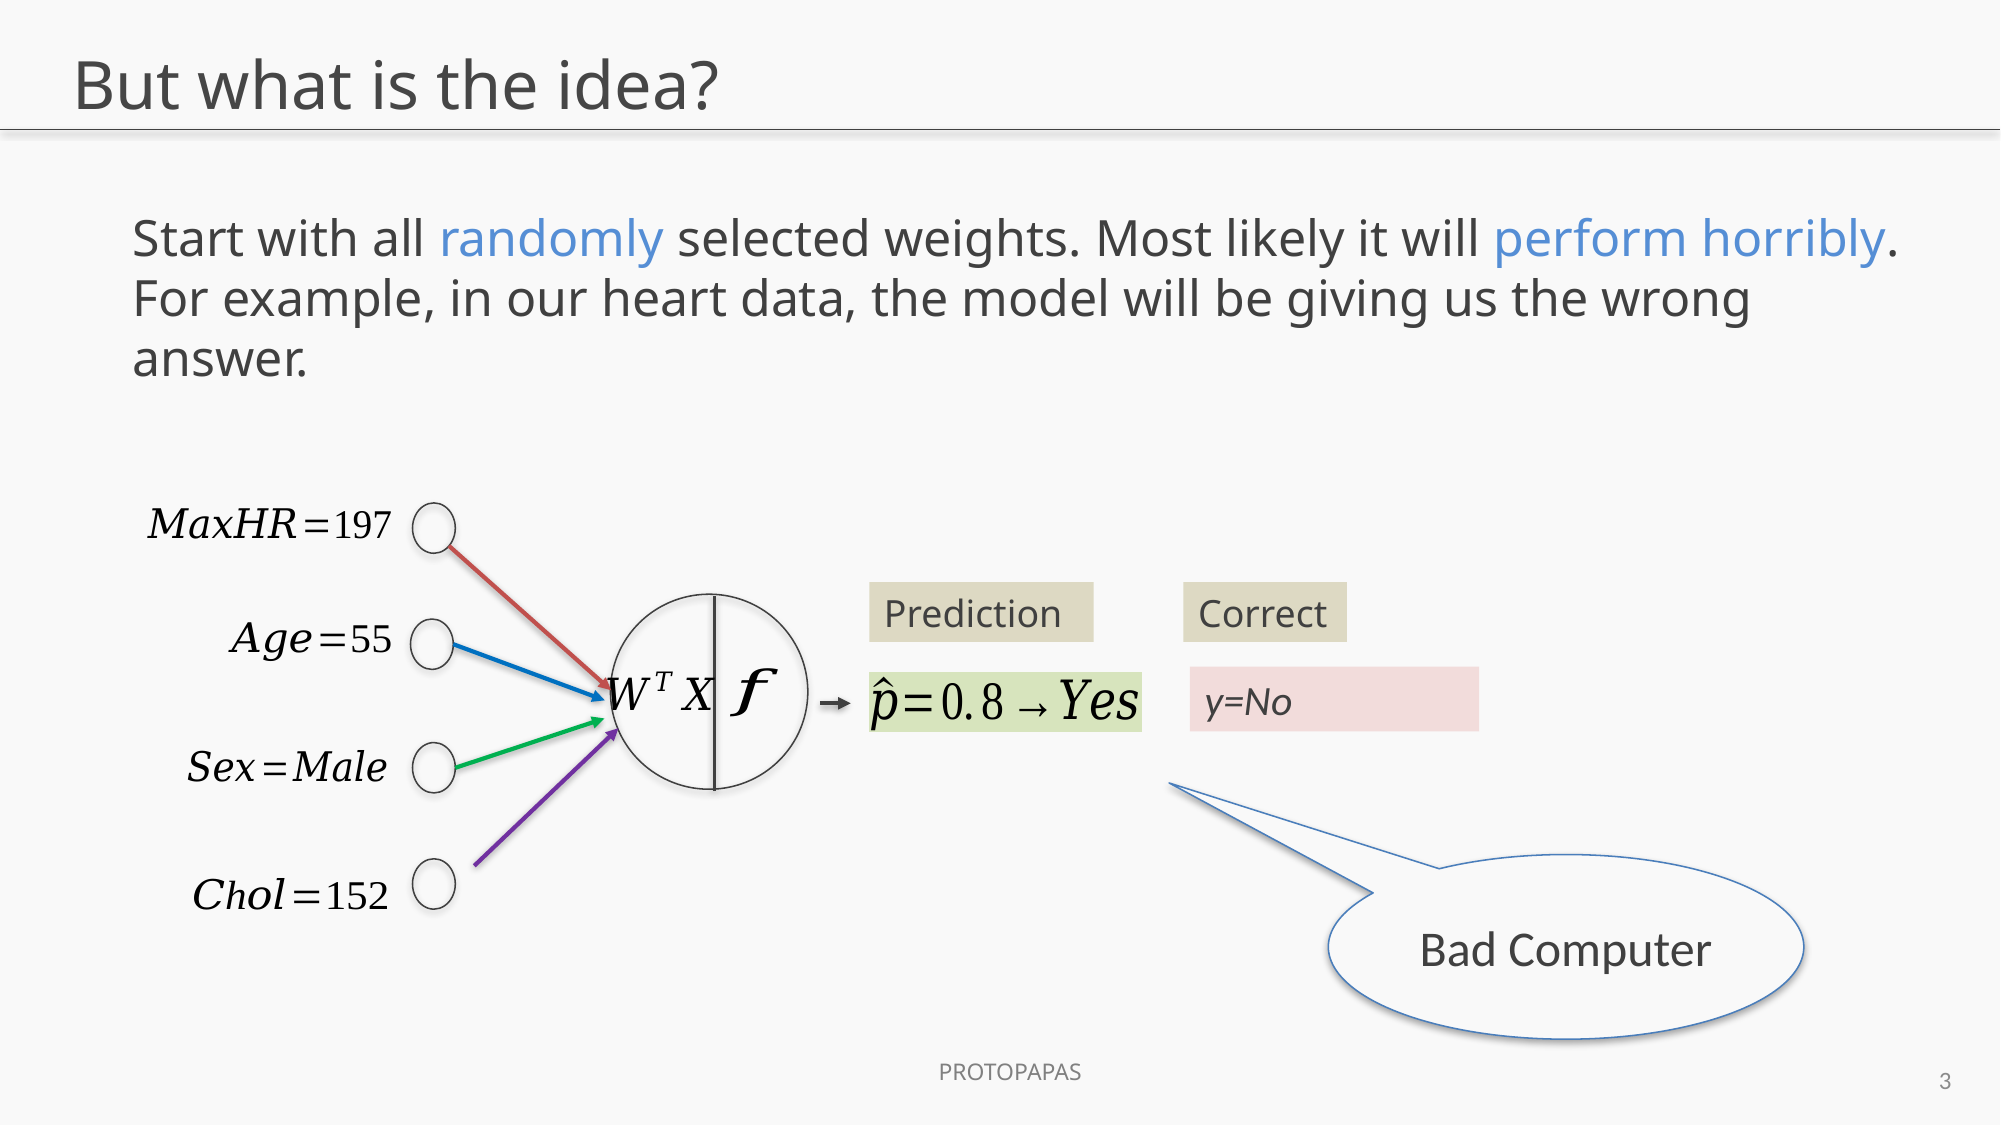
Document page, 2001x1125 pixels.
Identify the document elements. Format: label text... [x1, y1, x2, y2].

slide_number 3 [1500, 1050, 1967, 1110]
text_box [410, 502, 851, 910]
text_box Prediction [869, 582, 1094, 642]
text_box Bad Computer [1168, 782, 1805, 1040]
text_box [1183, 581, 1480, 733]
title But what is the idea? [57, 35, 1943, 162]
text_box Start with all randomly selected weights. Most likely it will perform horribly. For example, in our heart data, the model will be giving us the wrong answer. [117, 198, 1943, 394]
